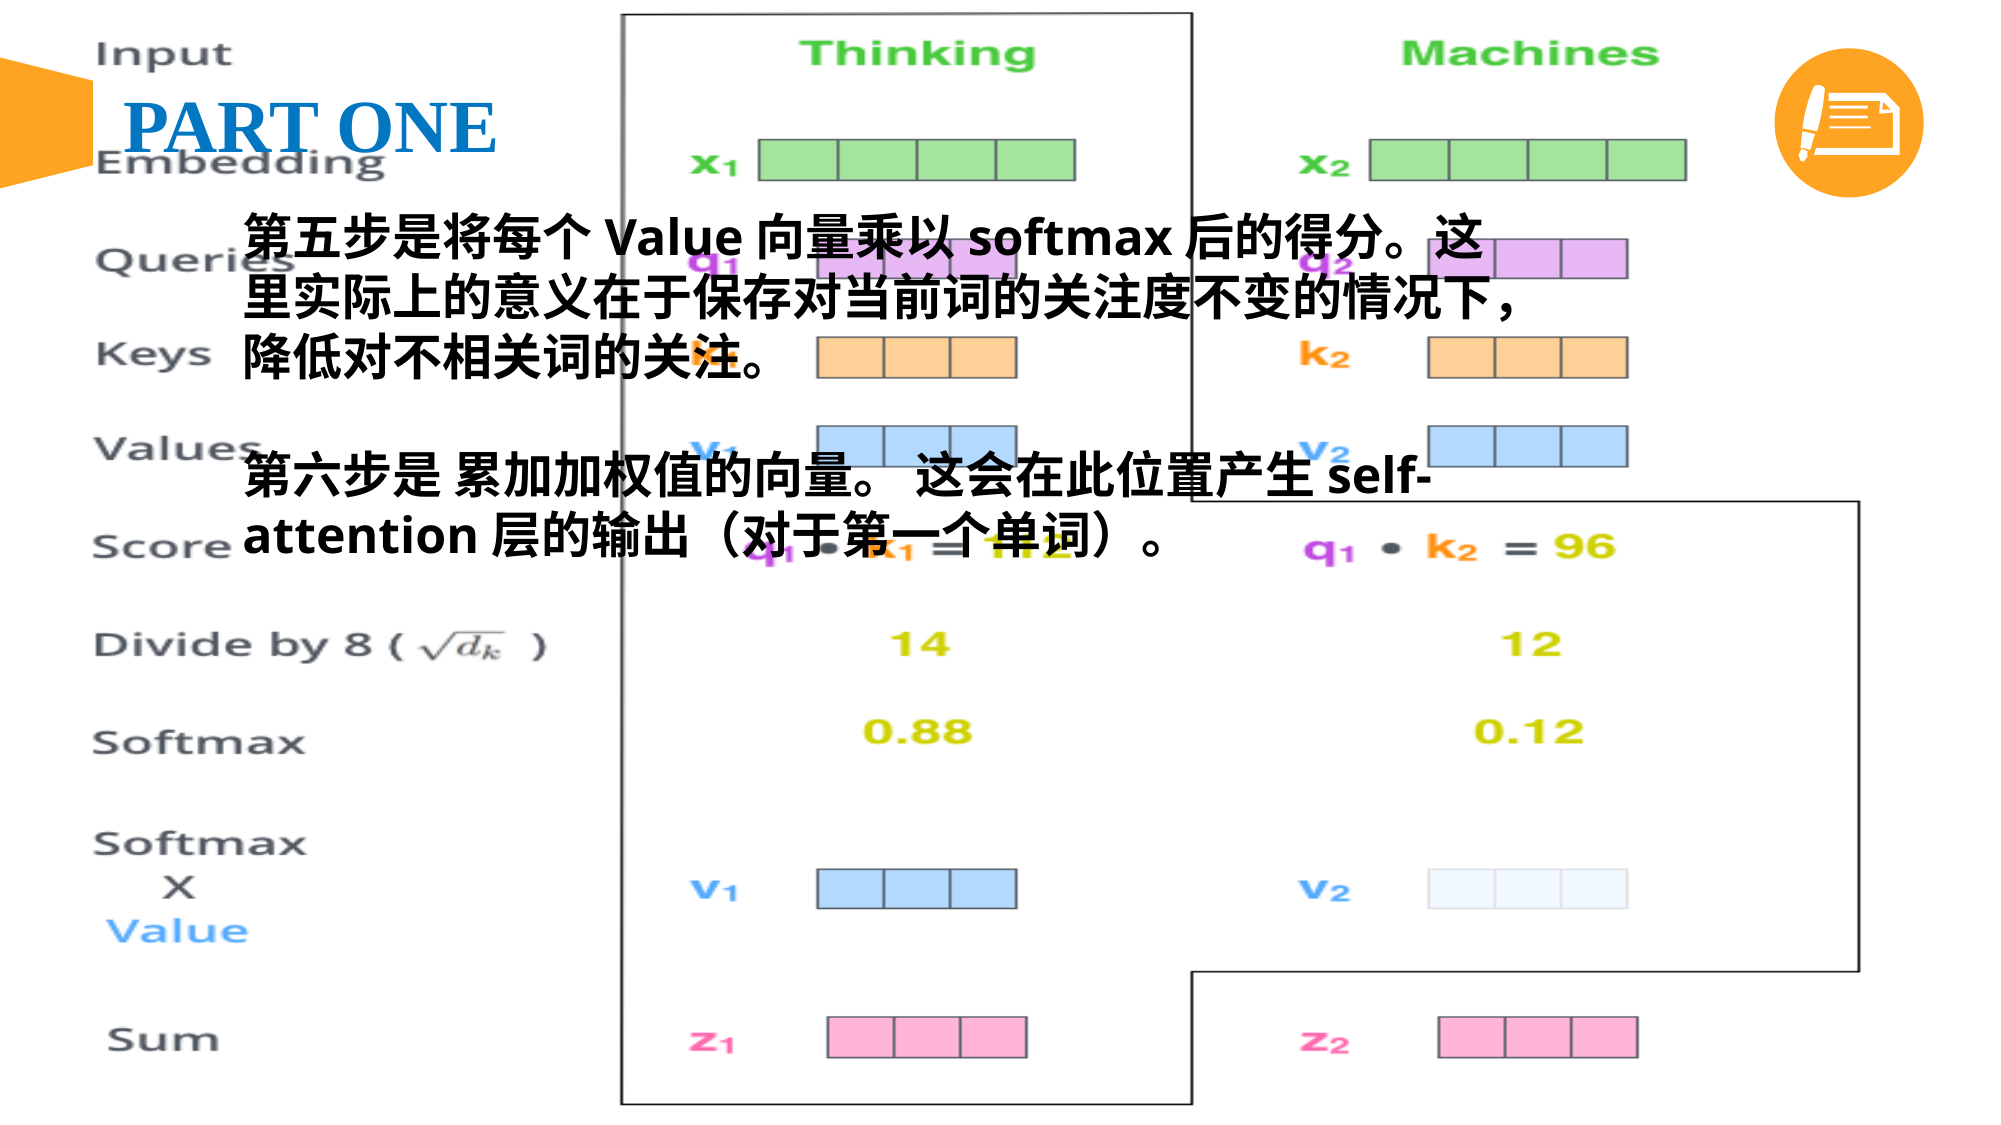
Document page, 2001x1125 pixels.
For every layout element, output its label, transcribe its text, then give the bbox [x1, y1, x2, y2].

picture [0, 0, 2001, 1125]
text_box 第六步是 累加加权值的向量。 这会在此位置产生self-attention层的输出（对于第一个单词）。 [227, 435, 1493, 571]
text_box 第五步是将每个Value向量乘以softmax后的得分。这里实际上的意义在于保存对当前词的关注度不变的情况下，降低对不相关词的关注。 [227, 198, 1550, 393]
